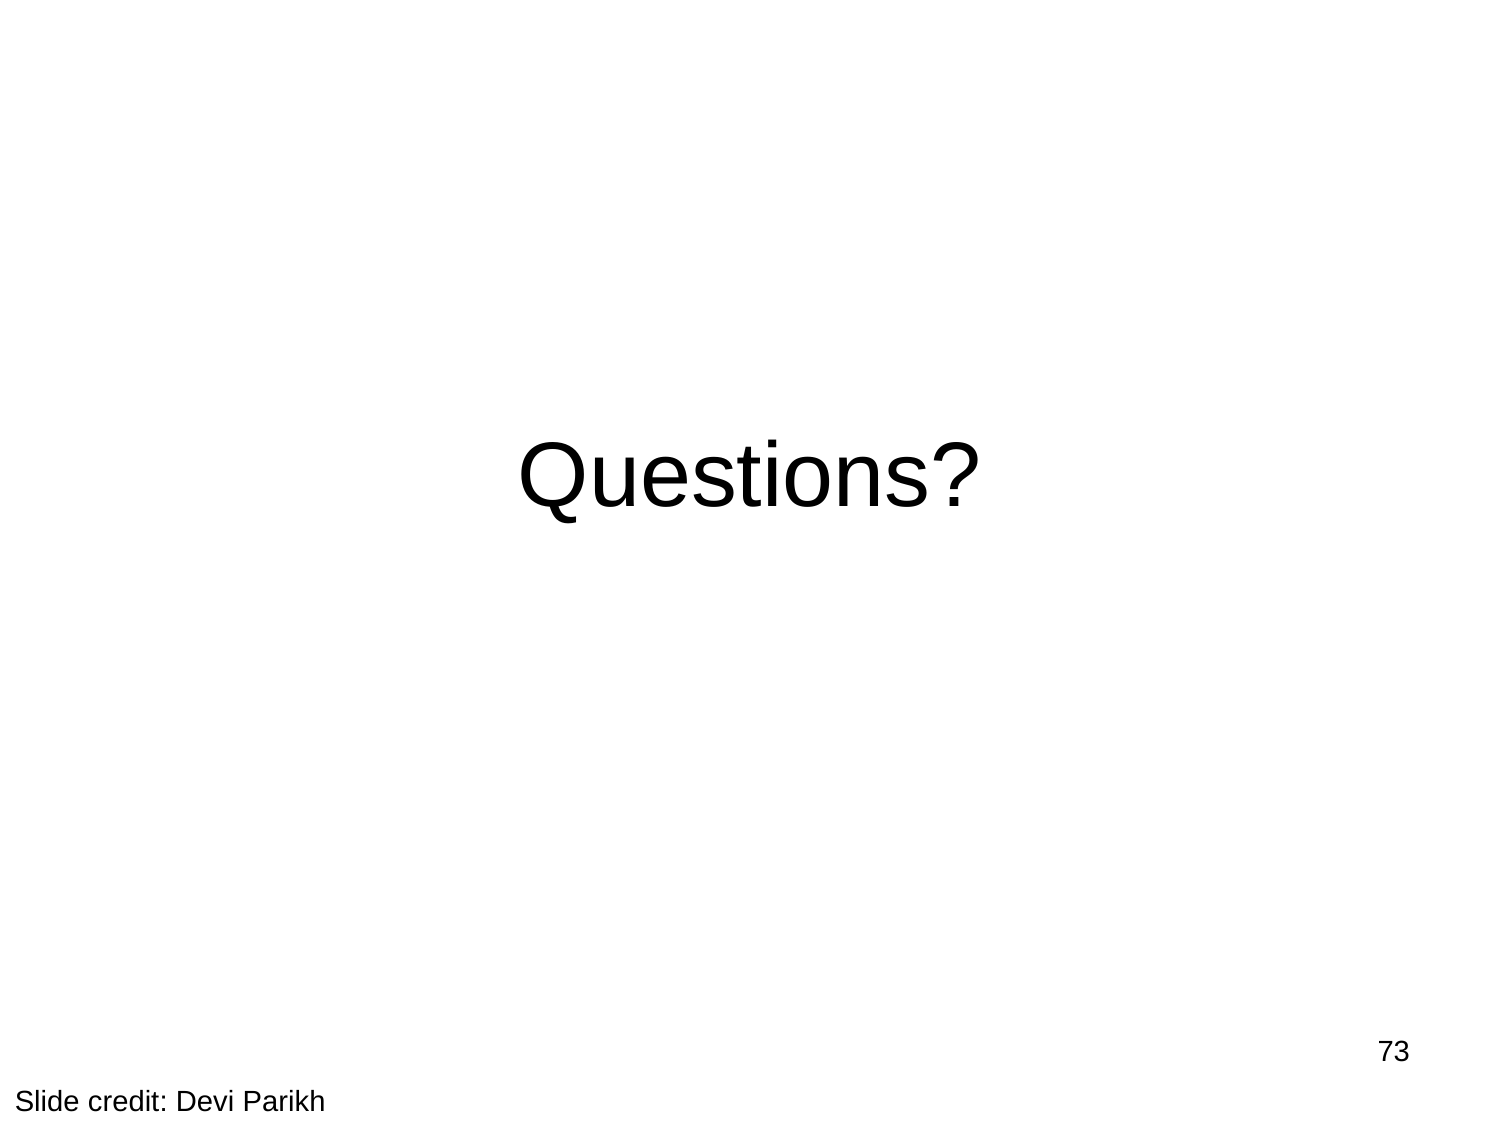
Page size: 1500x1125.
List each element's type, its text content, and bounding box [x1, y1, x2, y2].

text_box Slide credit: Devi Parikh [0, 1074, 467, 1125]
title Questions? [112, 349, 1388, 591]
slide_number 73 [1074, 1024, 1426, 1103]
